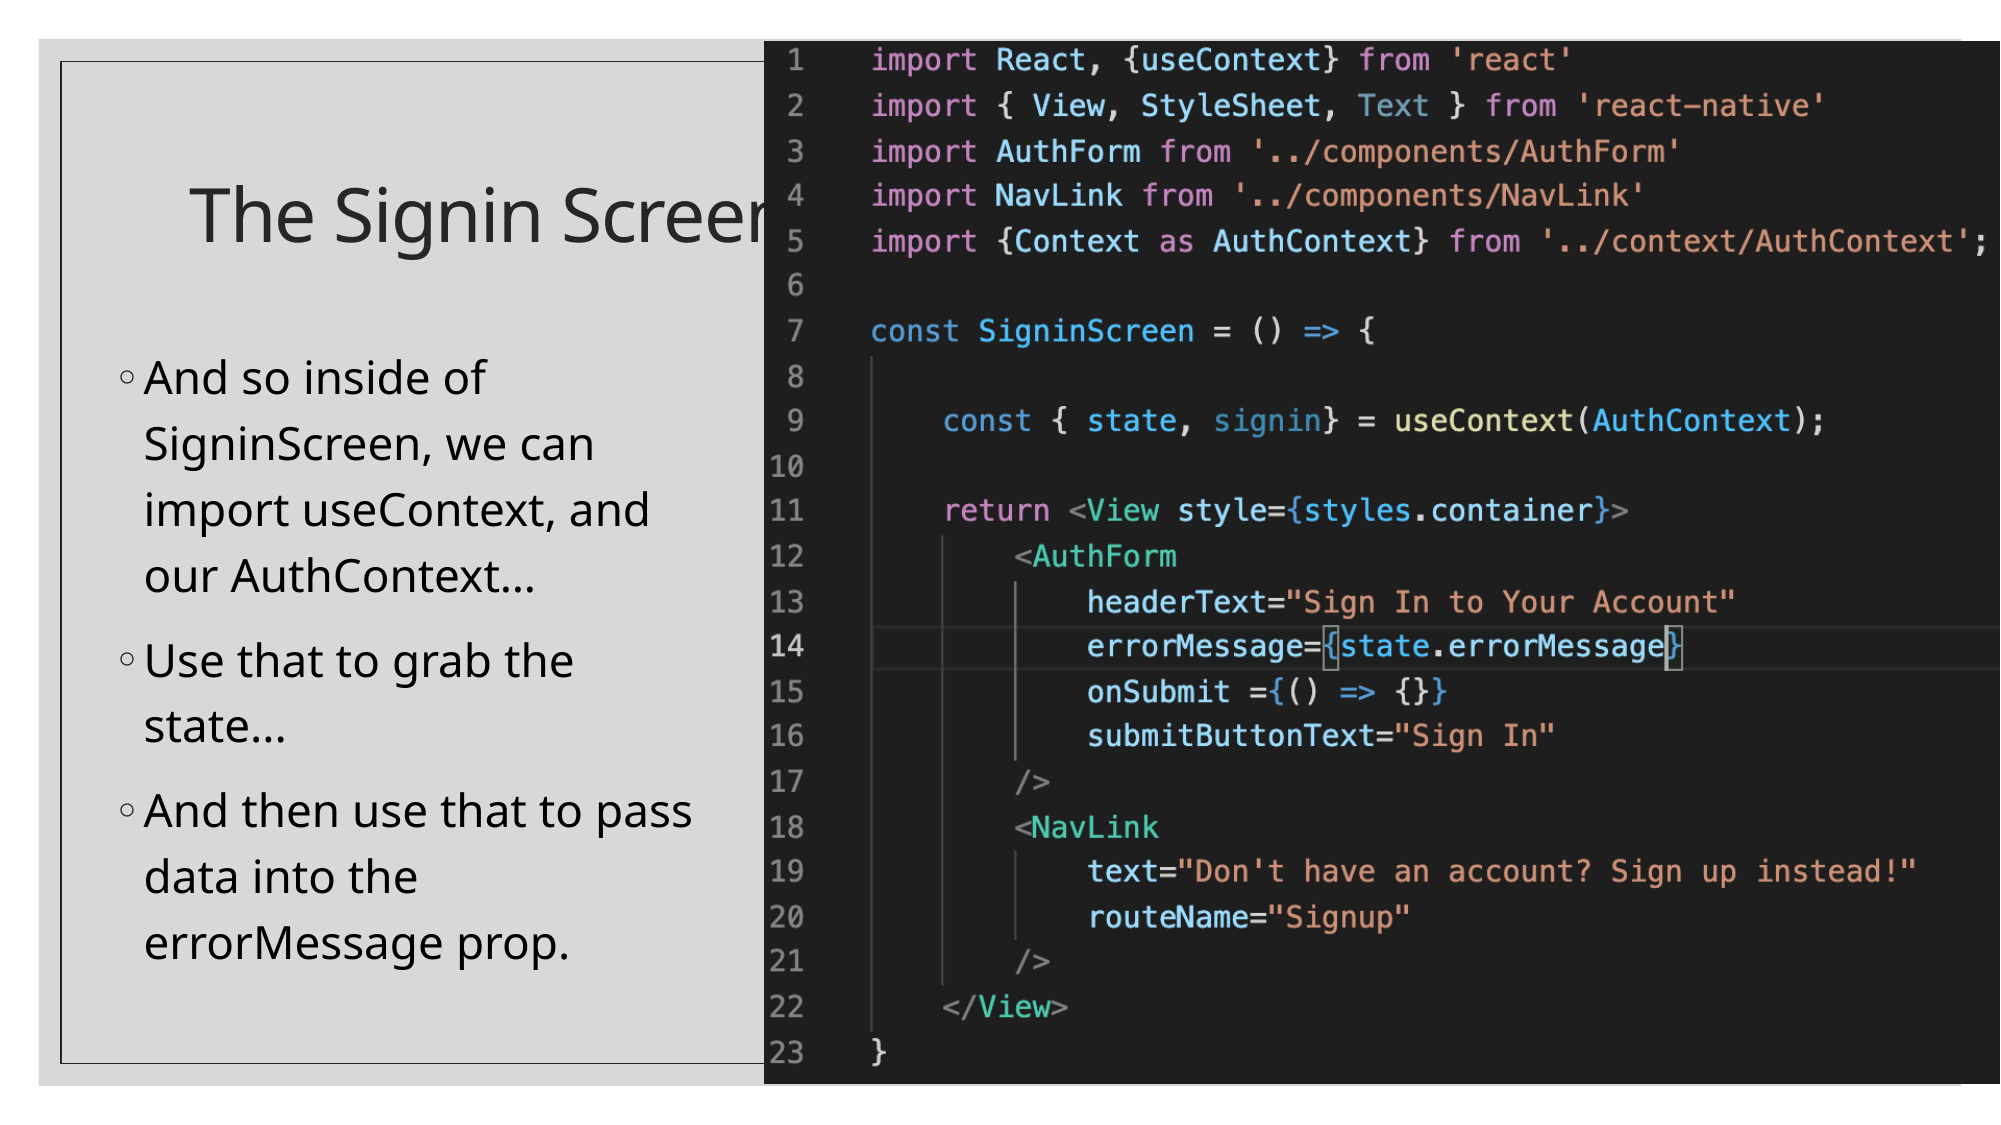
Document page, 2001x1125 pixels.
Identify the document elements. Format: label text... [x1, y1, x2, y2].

title The Signin Screen [174, 105, 759, 331]
picture [764, 41, 2000, 1084]
list And so inside of SigninScreen, we can import useContext, and our AuthContext… Use that to grab the state... And then use that to pass data into the errorMessage prop. [98, 330, 725, 1013]
